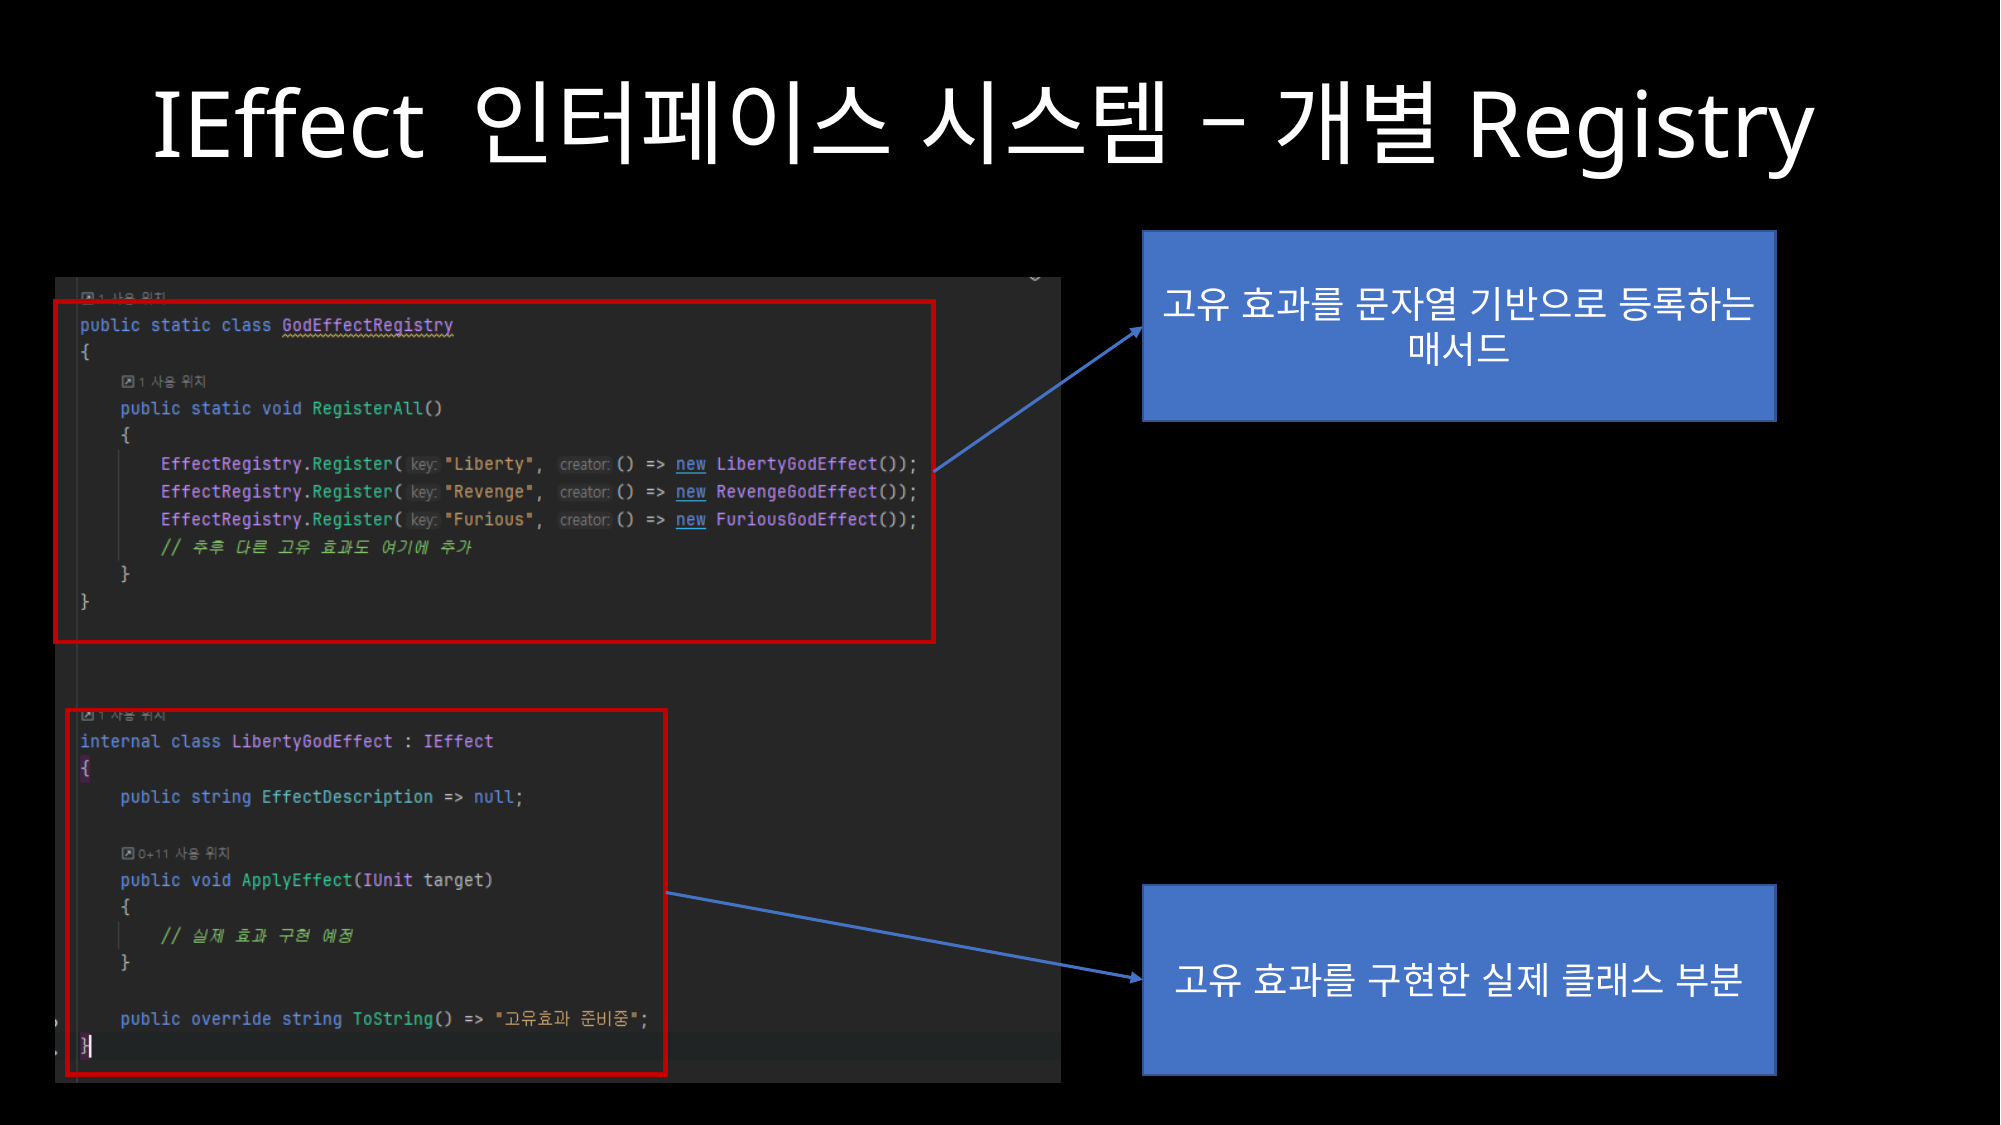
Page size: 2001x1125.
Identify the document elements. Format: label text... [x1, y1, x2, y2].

title IEffect 인터페이스 시스템 – 개별Registry [137, 19, 1863, 237]
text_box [933, 326, 1143, 472]
picture [55, 277, 1061, 1083]
text_box 고유 효과를 문자열 기반으로 등록하는 매서드 [1142, 230, 1777, 422]
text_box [665, 892, 1143, 980]
text_box 고유 효과를 구현한 실제 클래스 부분 [1142, 884, 1777, 1076]
